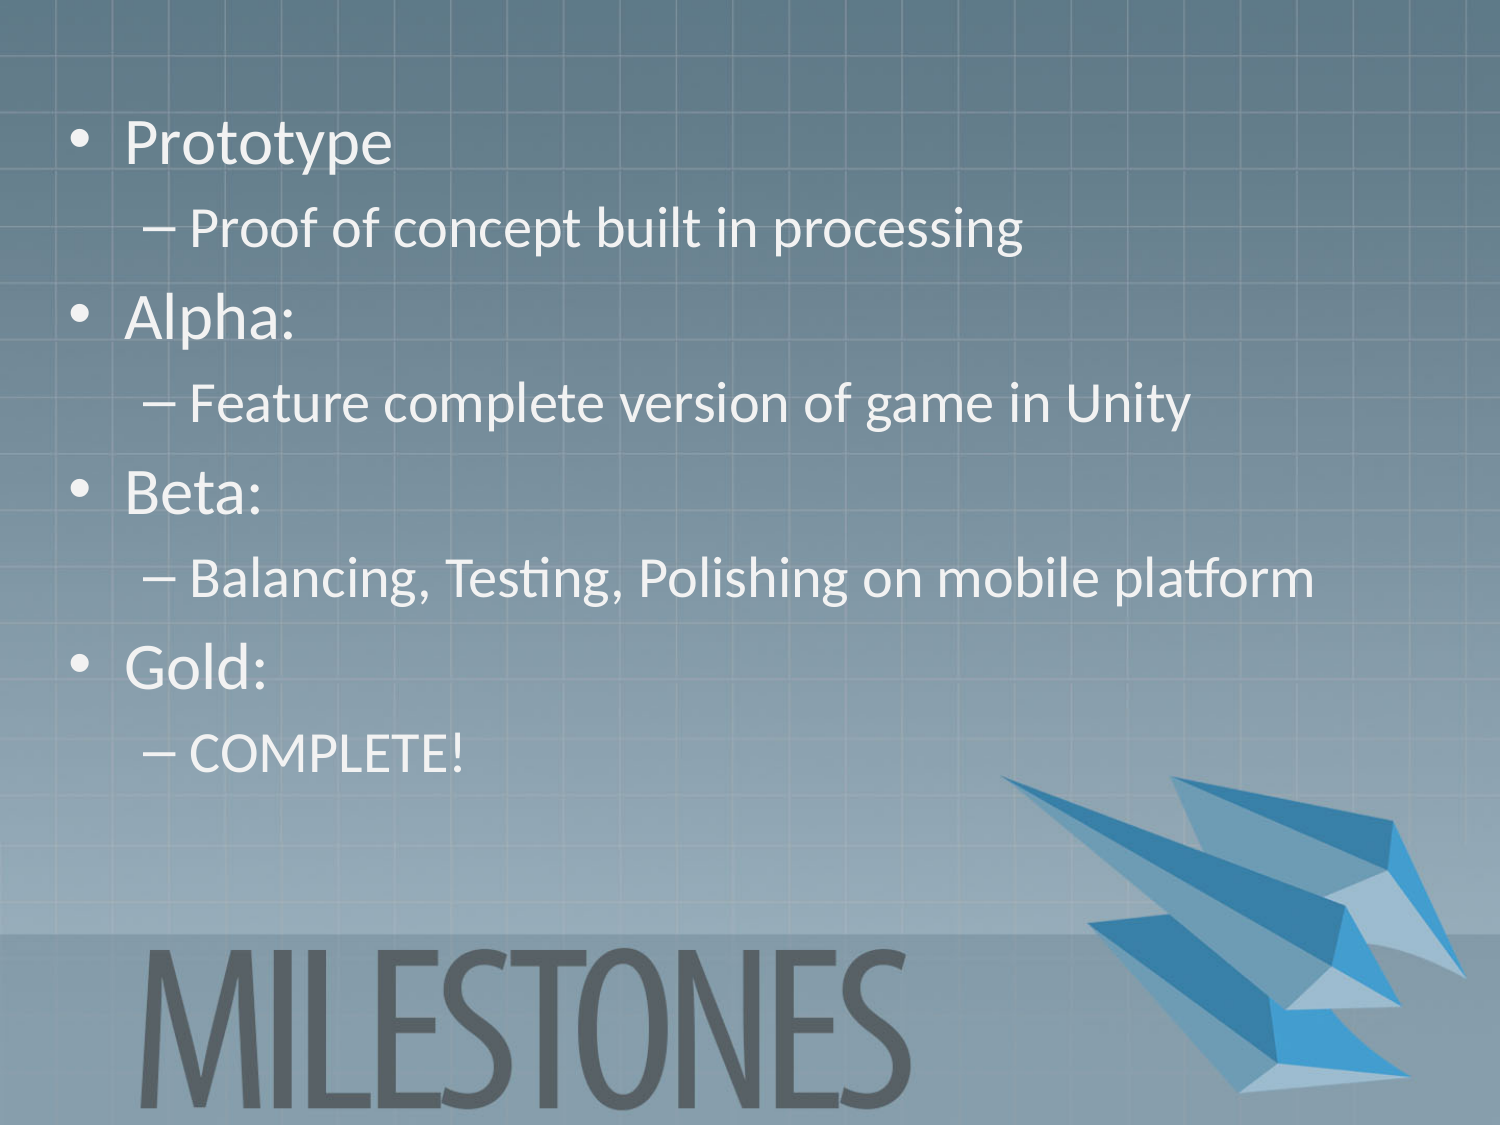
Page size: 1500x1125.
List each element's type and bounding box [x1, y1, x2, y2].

list [0, 0, 1500, 1125]
